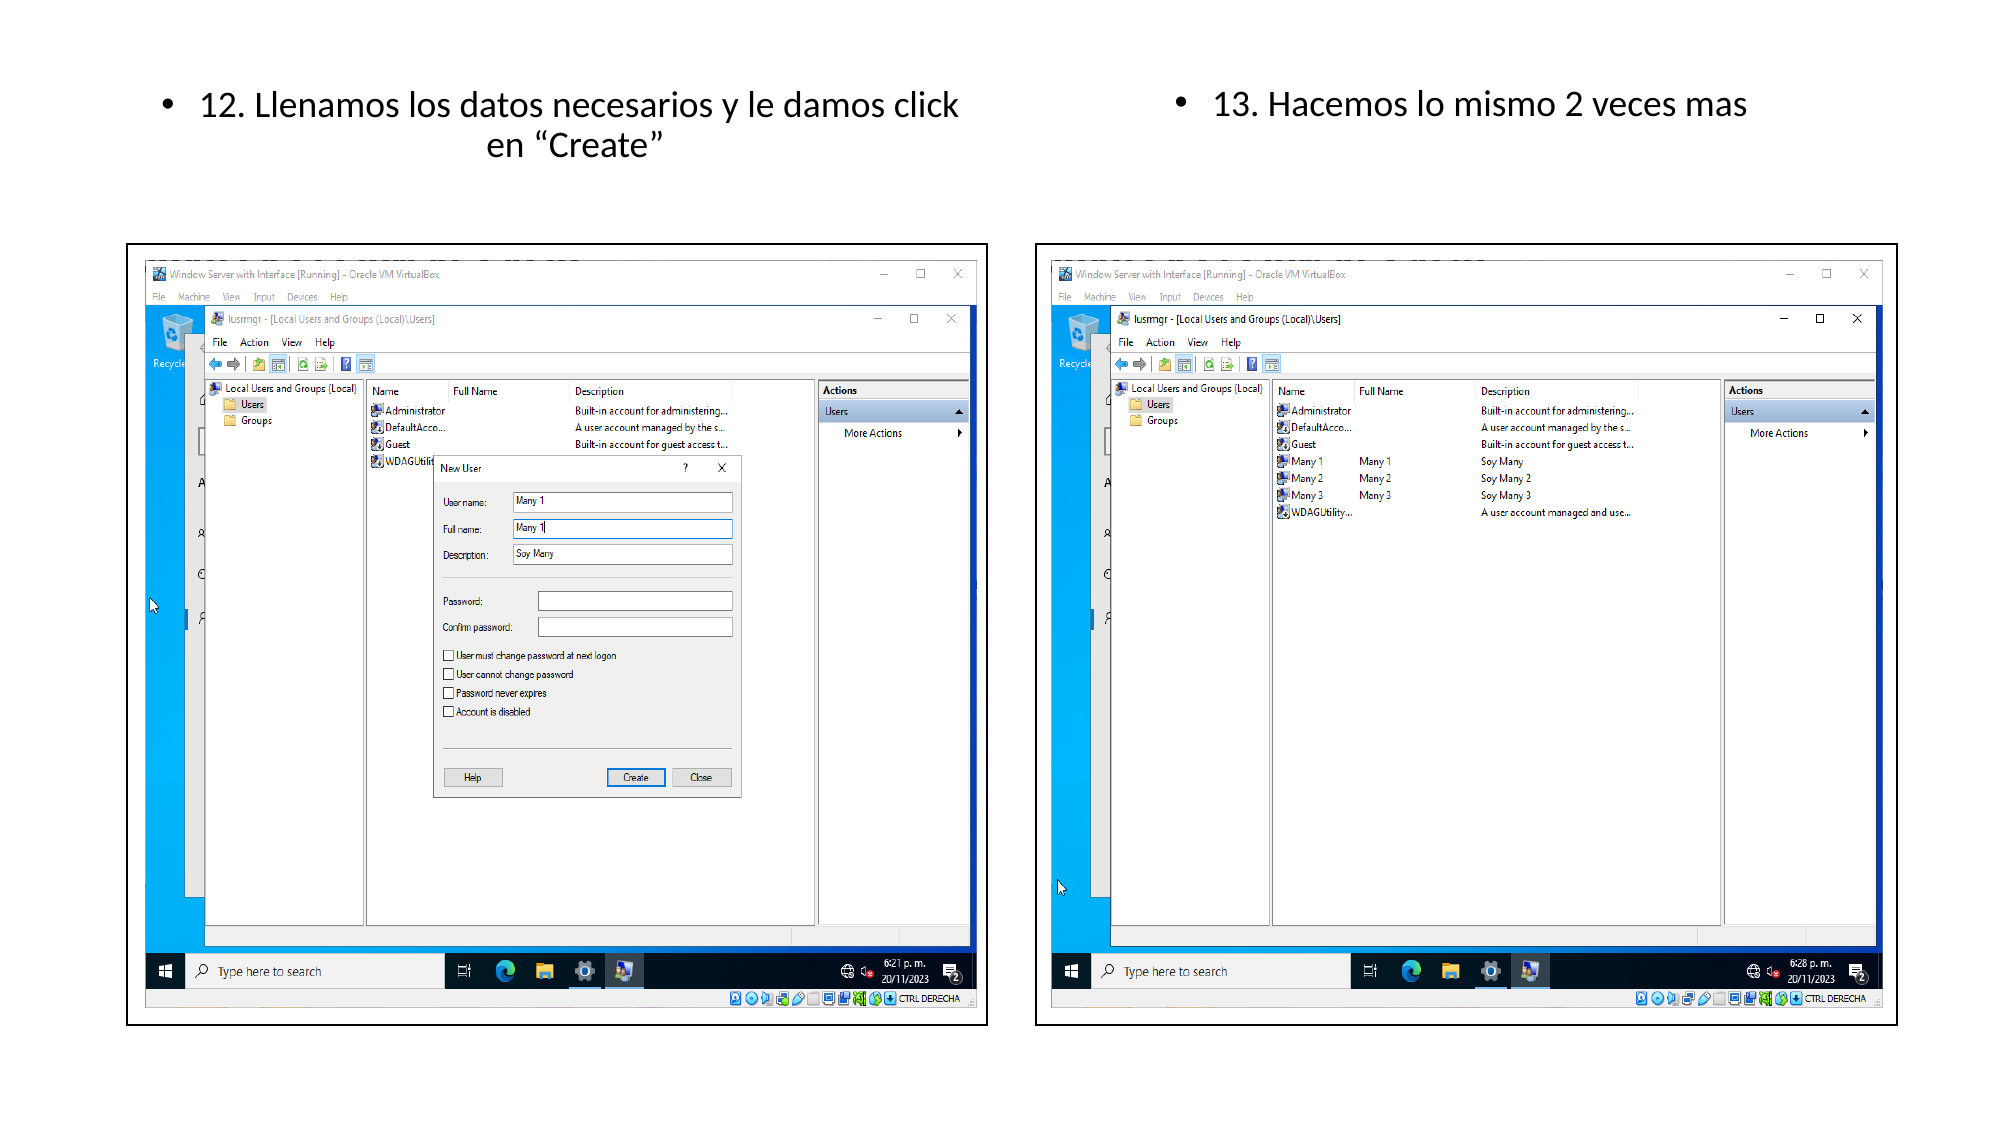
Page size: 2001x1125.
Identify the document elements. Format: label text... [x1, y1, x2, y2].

picture [1051, 260, 1883, 1008]
text_box [1035, 243, 1898, 1026]
text_box 12. Llenamos los datos necesarios y le damos click en “Create” [137, 77, 984, 213]
picture [151, 601, 157, 609]
text_box 13. Hacemos lo mismo 2 veces mas [1036, 76, 1887, 212]
picture [145, 358, 158, 363]
picture [1058, 883, 1065, 892]
picture [1051, 358, 1064, 363]
picture [145, 260, 977, 1008]
text_box [126, 243, 988, 1026]
